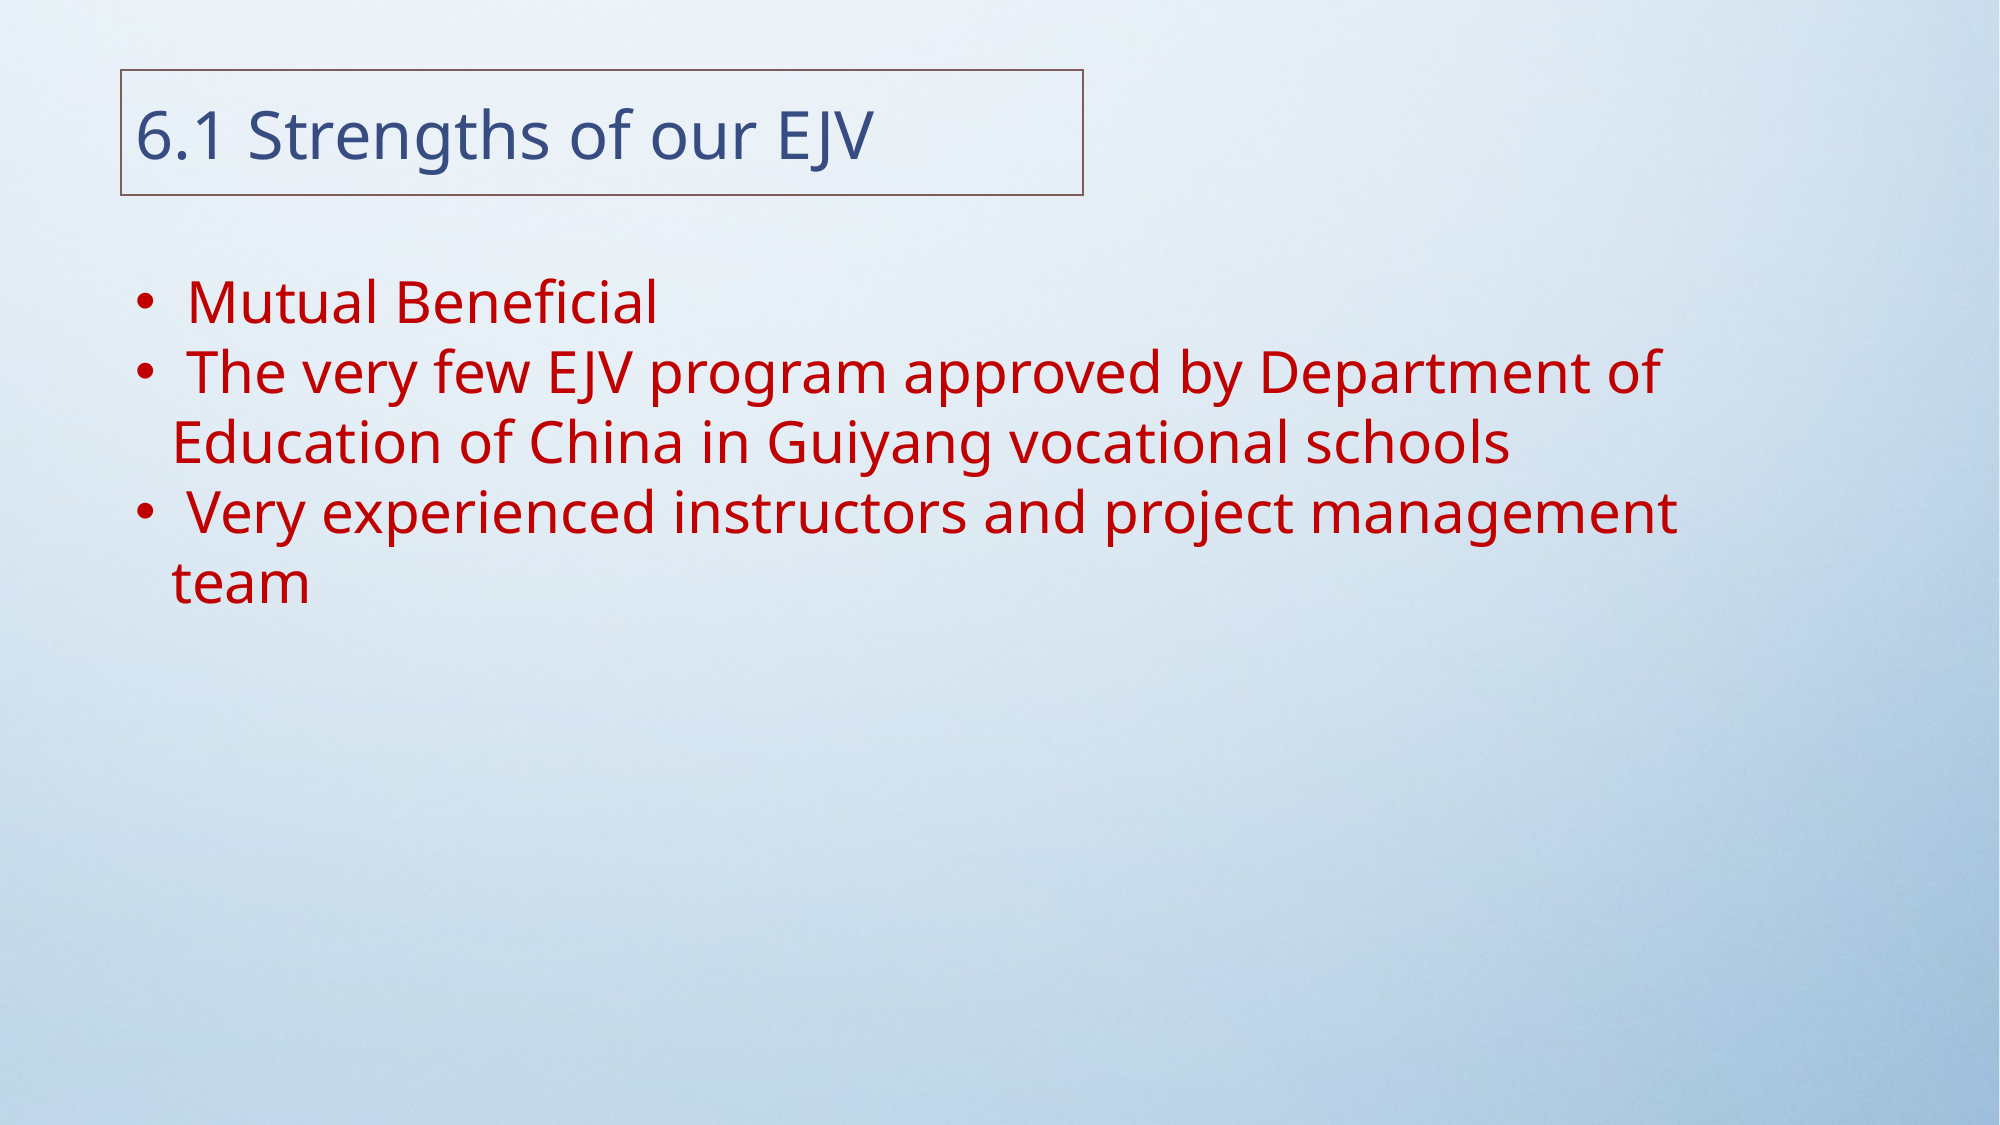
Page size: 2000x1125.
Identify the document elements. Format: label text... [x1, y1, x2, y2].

text_box Mutual Beneficial The very few EJV program approved by Department of Education of China in Guiyang vocational schools Very experienced instructors and project management team [120, 257, 1820, 623]
text_box 6.1 Strengths of our EJV [120, 69, 1084, 196]
picture [0, 0, 2000, 1125]
